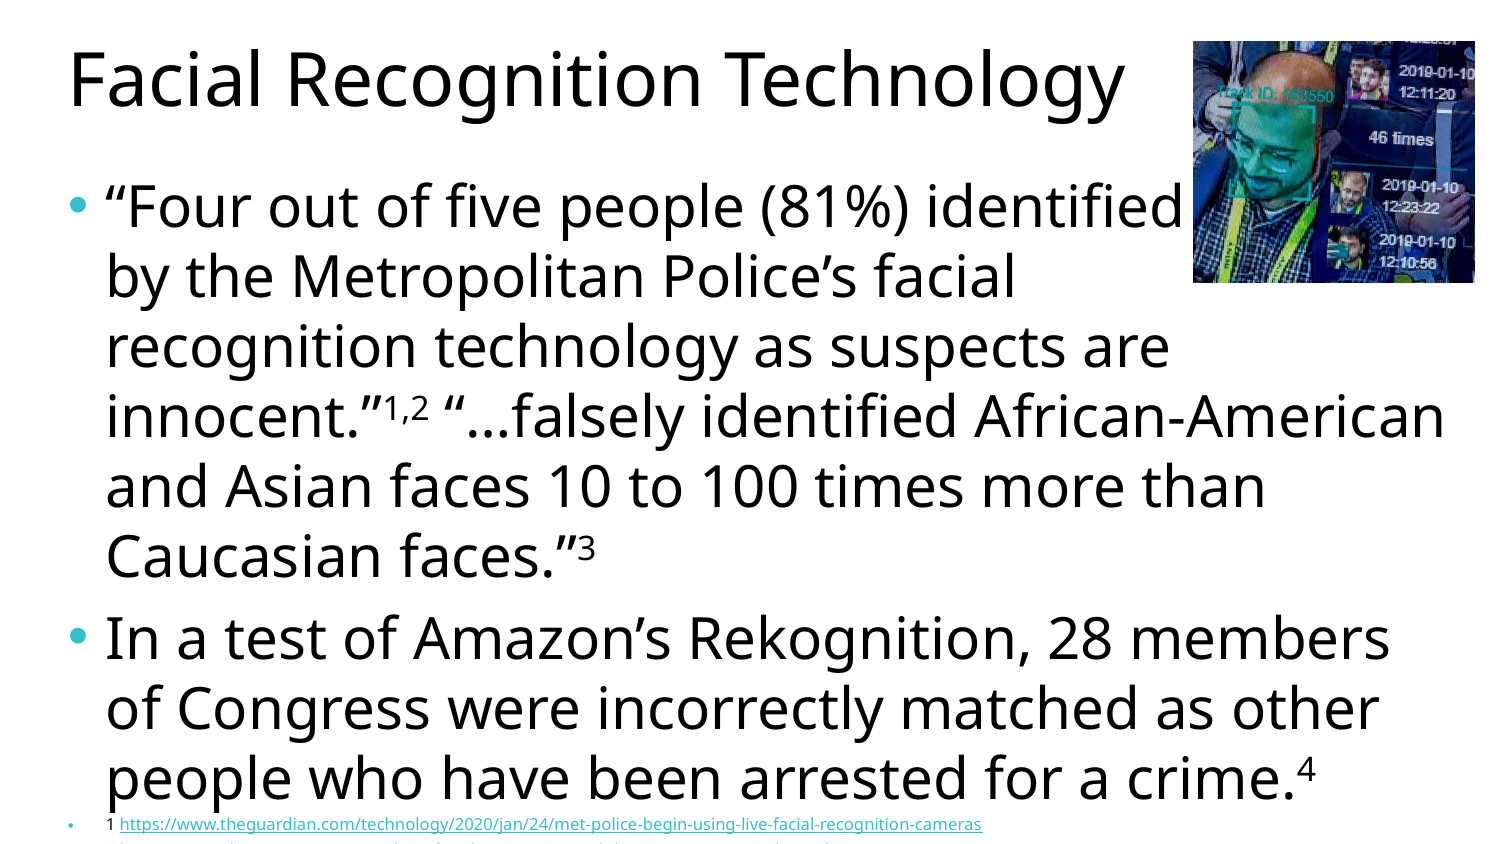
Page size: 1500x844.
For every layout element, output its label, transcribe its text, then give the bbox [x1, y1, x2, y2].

picture [1193, 40, 1475, 283]
list “Four out of five people (81%) identified by the Metropolitan Police’s facial recognition technology as suspects are innocent.”1,2 “…falsely identified African-American and Asian faces 10 to 100 times more than Caucasian faces.”3 In a test of Amazon’s Rekognition, 28 members of Congress were incorrectly matched as other people who have been arrested for a crime.4 1 https://www.theguardian.com/technology/2020/jan/24/met-police-begin-using-live-facial-recognition-cameras 2 https://news.sky.com/story/met-polices-facial-recognition-tech-has-81-error-rate-independent-report-says-11755941? 3 https://www.nytimes.com/2019/12/19/technology/facial-recognition-bias.html 4 https://www.aclu.org/blog/privacy-technology/surveillance-technologies/amazons-face-recognition-falsely-matched-28 [52, 161, 1475, 615]
title Facial Recognition Technology [52, 41, 1191, 142]
